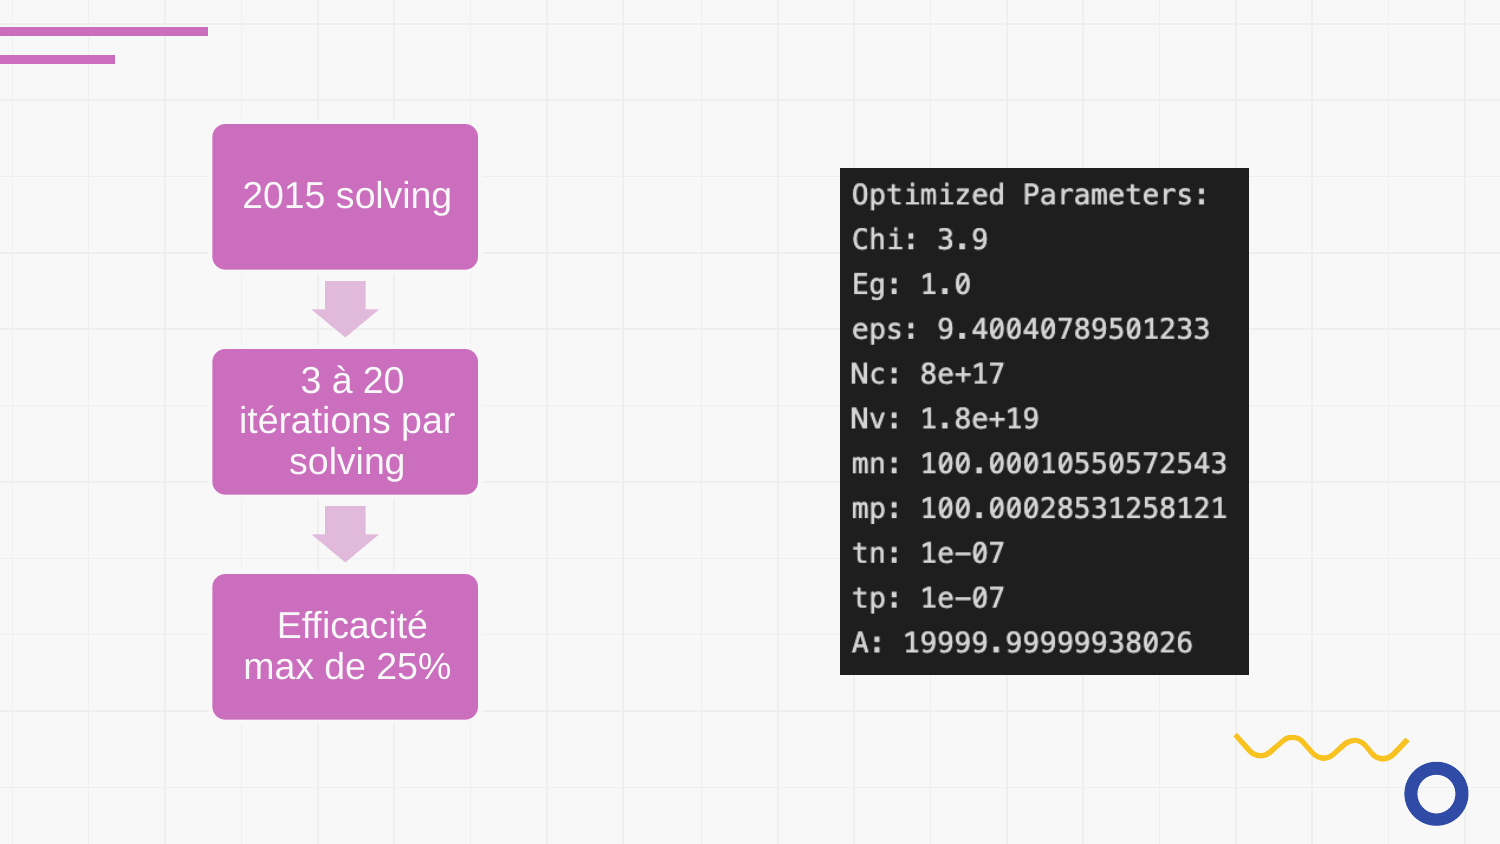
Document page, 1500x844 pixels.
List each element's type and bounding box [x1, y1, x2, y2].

picture [840, 168, 1249, 676]
text_box [0, 121, 721, 723]
